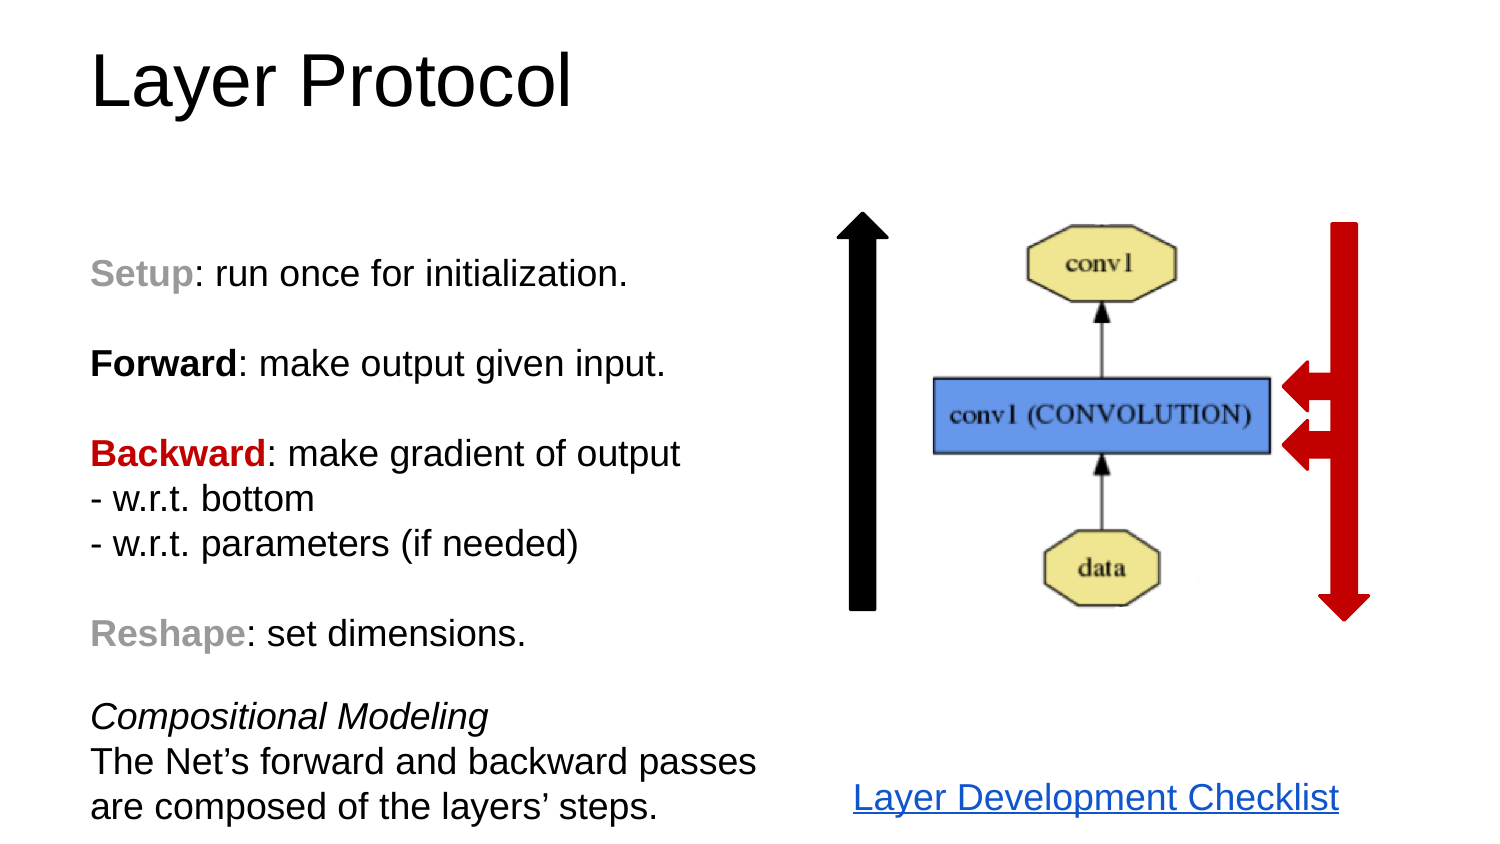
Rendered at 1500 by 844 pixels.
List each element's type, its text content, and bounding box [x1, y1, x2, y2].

text_box Setup: run once for initialization. Forward: make output given input. Backward: make gradient of output - w.r.t. bottom - w.r.t. parameters (if needed) Reshape: set dimensions. [74, 233, 699, 678]
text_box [837, 212, 1369, 621]
title Layer Protocol [75, 0, 1425, 137]
text_box Compositional Modeling The Net’s forward and backward passes are composed of the layers’ steps. [75, 677, 784, 833]
text_box Layer Development Checklist [837, 757, 1369, 833]
